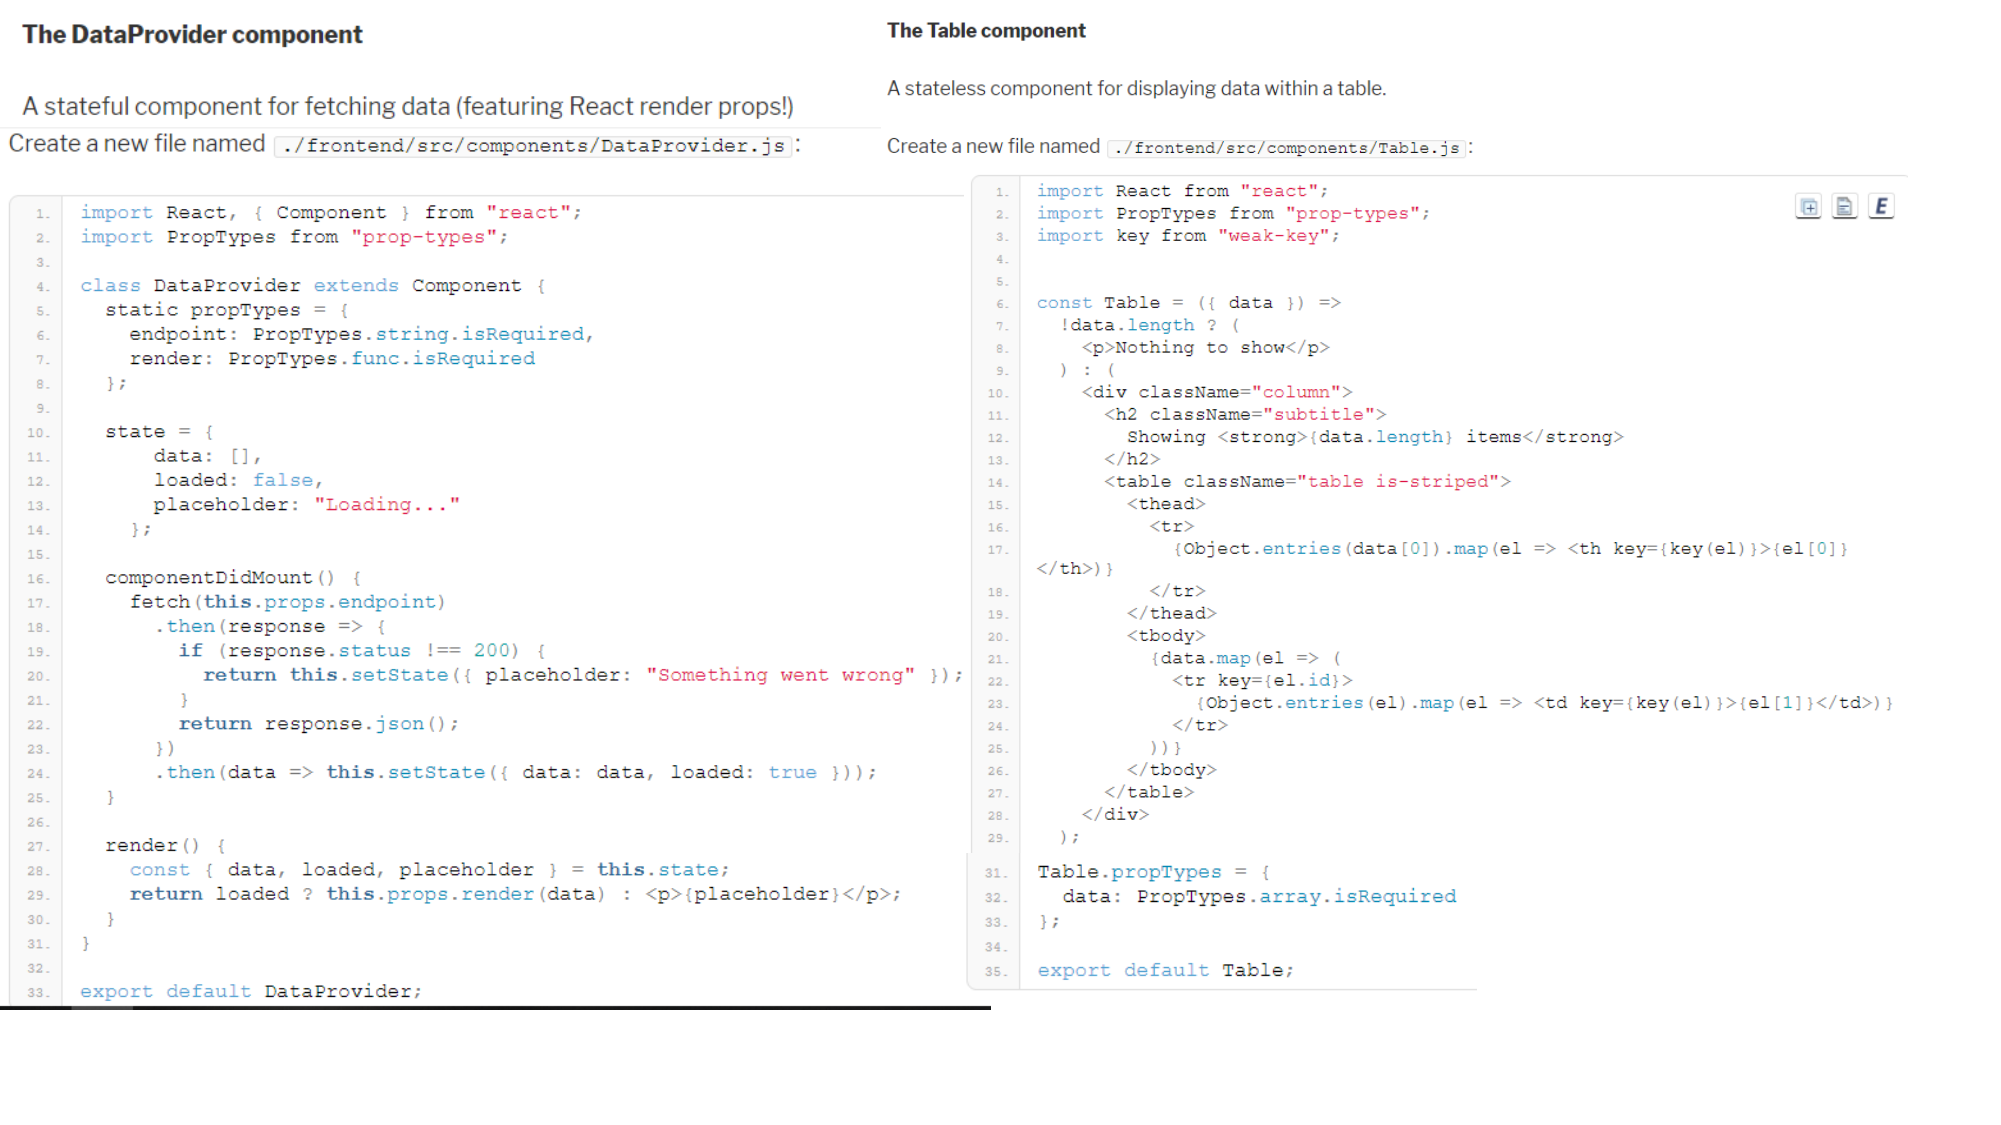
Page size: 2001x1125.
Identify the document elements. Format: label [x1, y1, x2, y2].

picture [0, 14, 1908, 1010]
